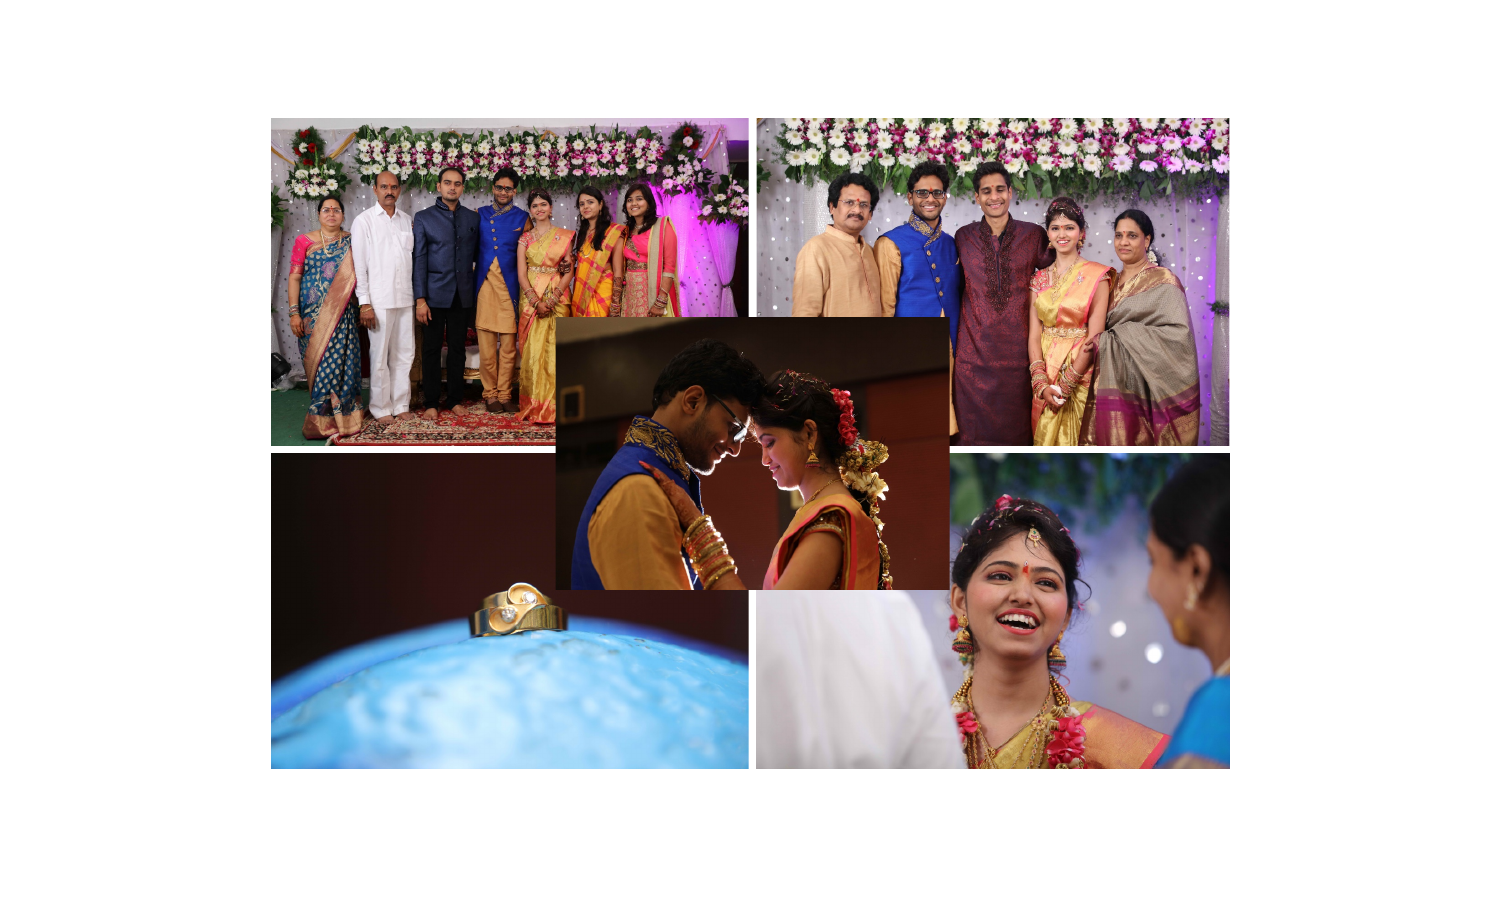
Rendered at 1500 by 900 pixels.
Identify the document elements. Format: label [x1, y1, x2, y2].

picture [271, 118, 1230, 769]
